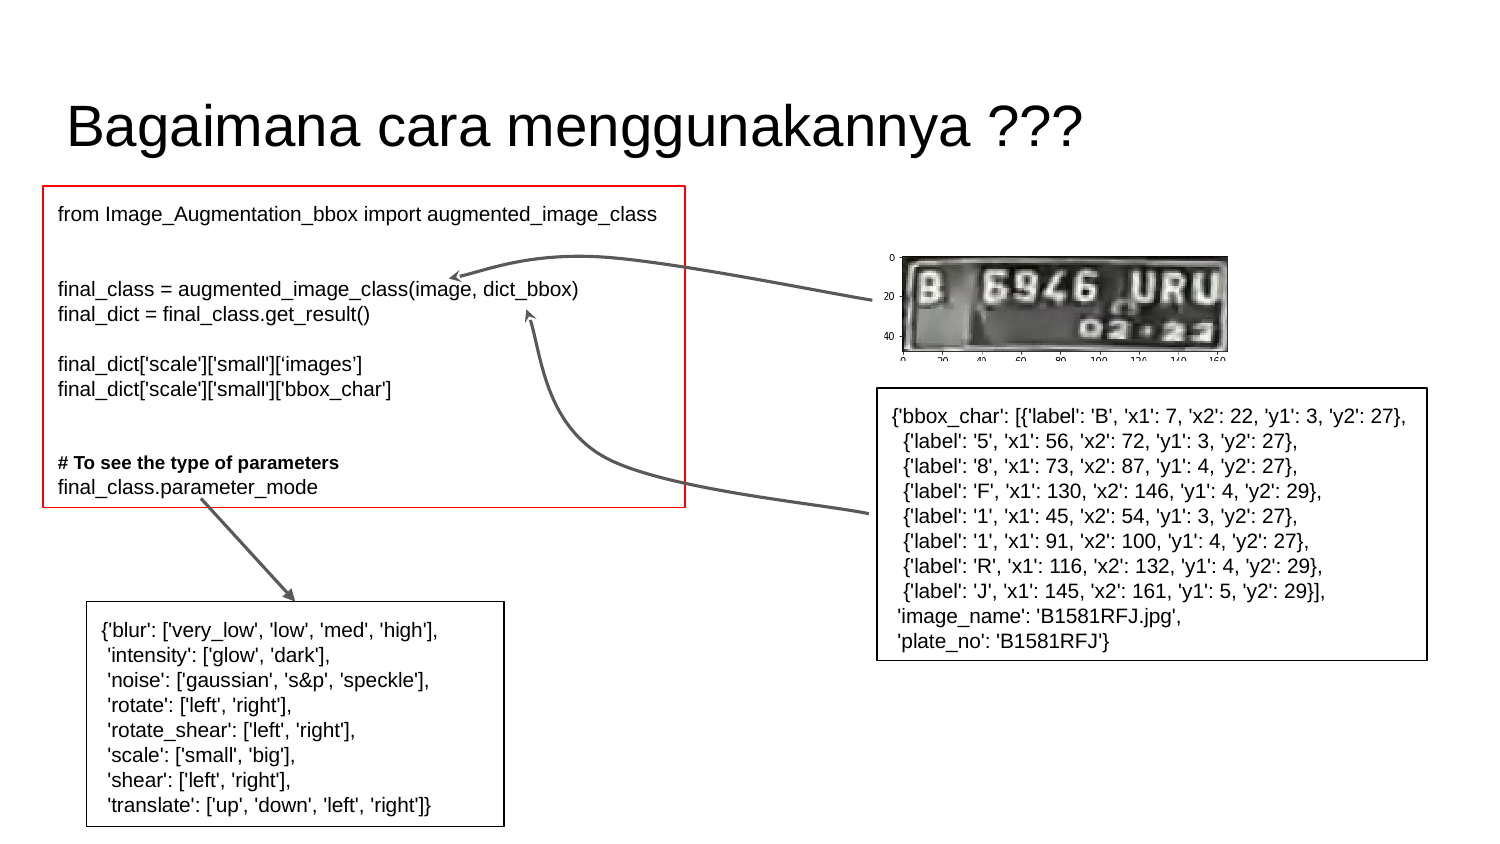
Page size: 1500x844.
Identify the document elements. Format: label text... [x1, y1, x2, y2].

title {'bbox_char': [{'label': 'B', 'x1': 7, 'x2': 22, 'y1': 3, 'y2': 27}, {'label': '5', 'x1': 56, 'x2': 72, 'y1': 3, 'y2': 27}, {'label': '8', 'x1': 73, 'x2': 87, 'y1': 4, 'y2': 27}, {'label': 'F', 'x1': 130, 'x2': 146, 'y1': 4, 'y2': 29}, {'label': '1', 'x1': 45, 'x2': 54, 'y1': 3, 'y2': 27}, {'label': '1', 'x1': 91, 'x2': 100, 'y1': 4, 'y2': 27}, {'label': 'R', 'x1': 116, 'x2': 132, 'y1': 4, 'y2': 29}, {'label': 'J', 'x1': 145, 'x2': 161, 'y1': 5, 'y2': 29}], 'image_name': 'B1581RFJ.jpg', 'plate_no': 'B1581RFJ'} [876, 387, 1428, 661]
title {'blur': ['very_low', 'low', 'med', 'high'], 'intensity': ['glow', 'dark'], 'noise': ['gaussian', 's&p', 'speckle'], 'rotate': ['left', 'right'], 'rotate_shear': ['left', 'right'], 'scale': ['small', 'big'], 'shear': ['left', 'right'], 'translate': ['up', 'down', 'left', 'right']} [86, 601, 505, 827]
text_box [448, 256, 871, 301]
picture [876, 246, 1230, 361]
text_box from Image_Augmentation_bbox import augmented_image_class final_class = augmented_image_class(image, dict_bbox) final_dict = final_class.get_result() final_dict['scale']['small'][‘images’] final_dict['scale']['small']['bbox_char'] # To see the type of parameters final_class.parameter_mode [42, 186, 686, 508]
text_box [524, 309, 869, 514]
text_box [200, 498, 296, 602]
title Bagaimana cara menggunakannya ??? [51, 72, 1449, 167]
